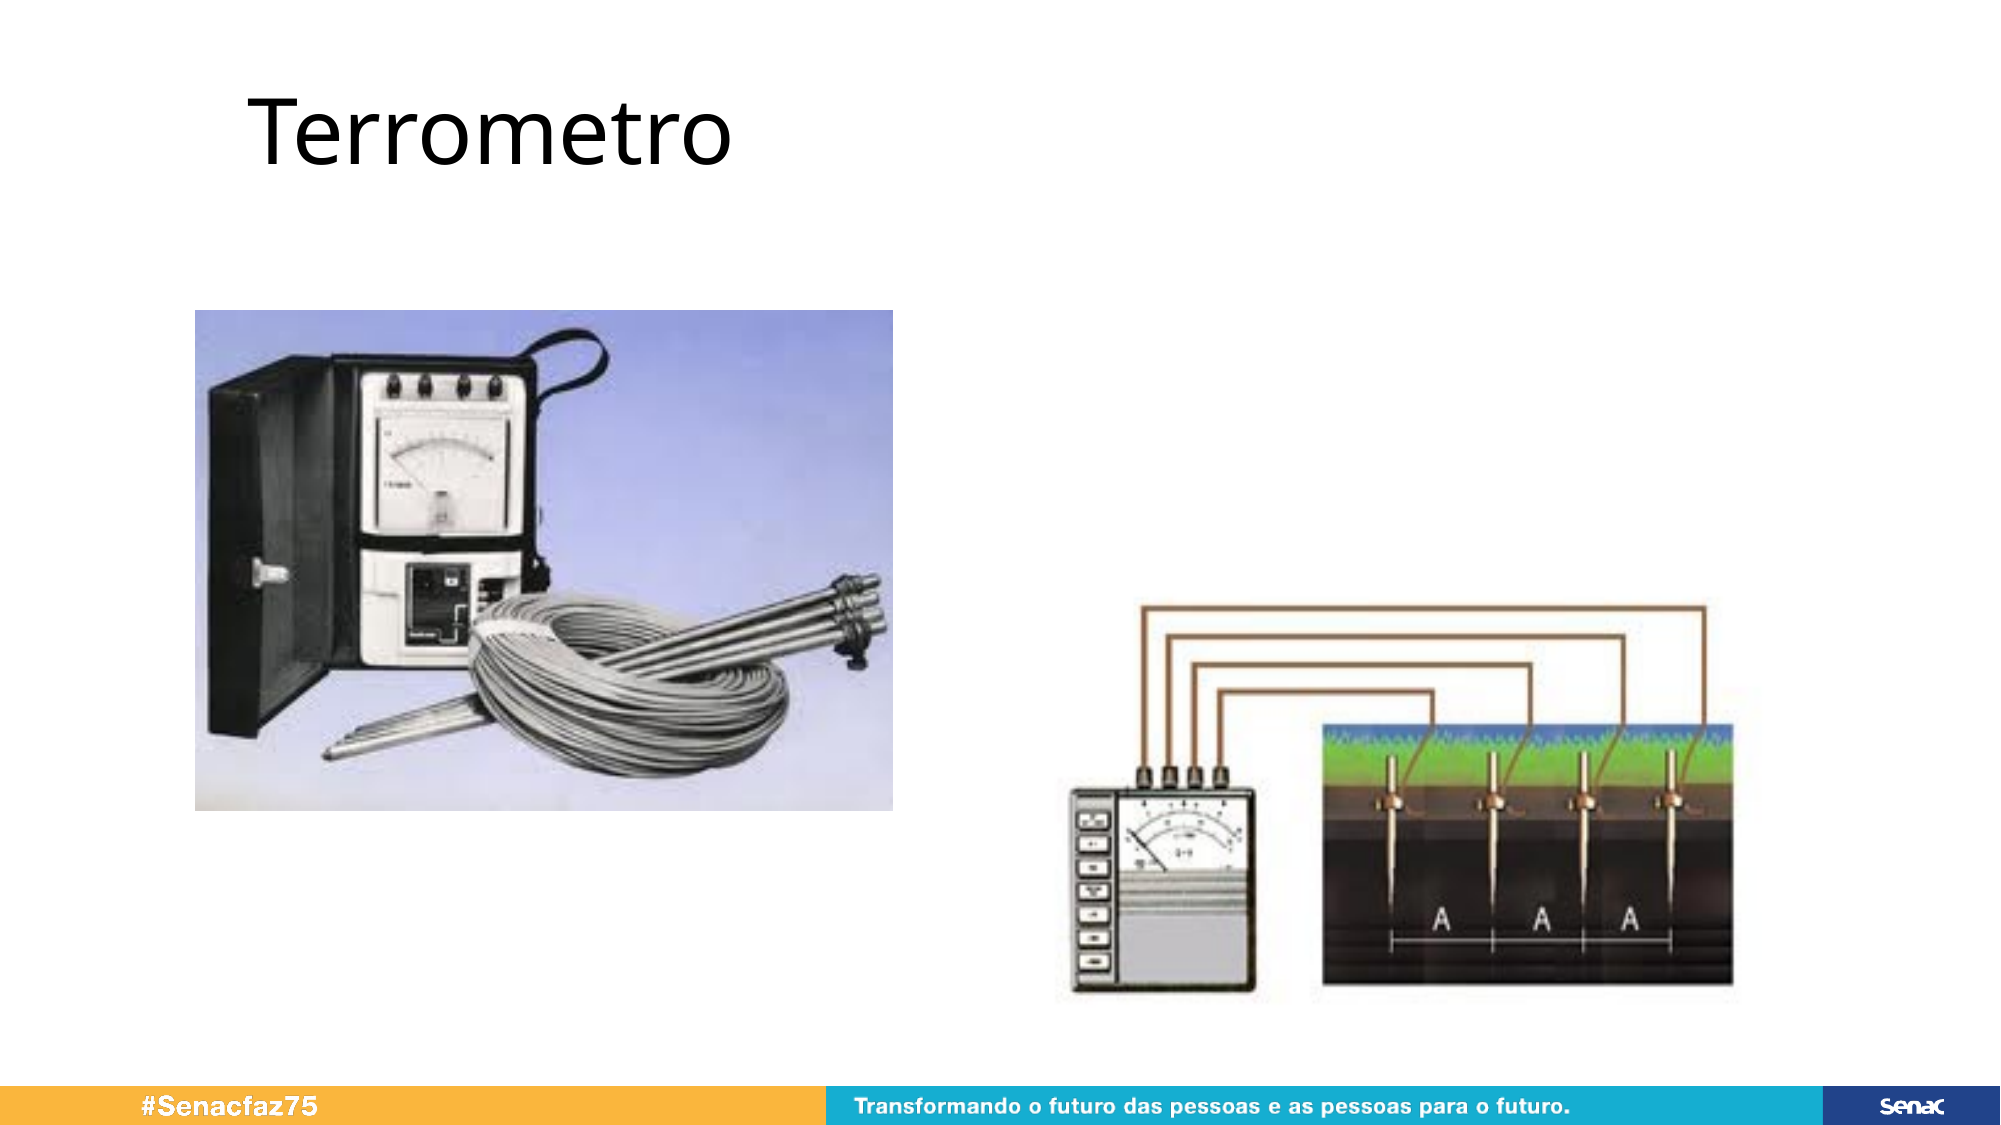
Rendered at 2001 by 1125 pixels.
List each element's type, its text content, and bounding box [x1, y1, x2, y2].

title Terrometro [208, 25, 1827, 244]
picture [195, 310, 893, 811]
picture [0, 553, 2000, 1125]
